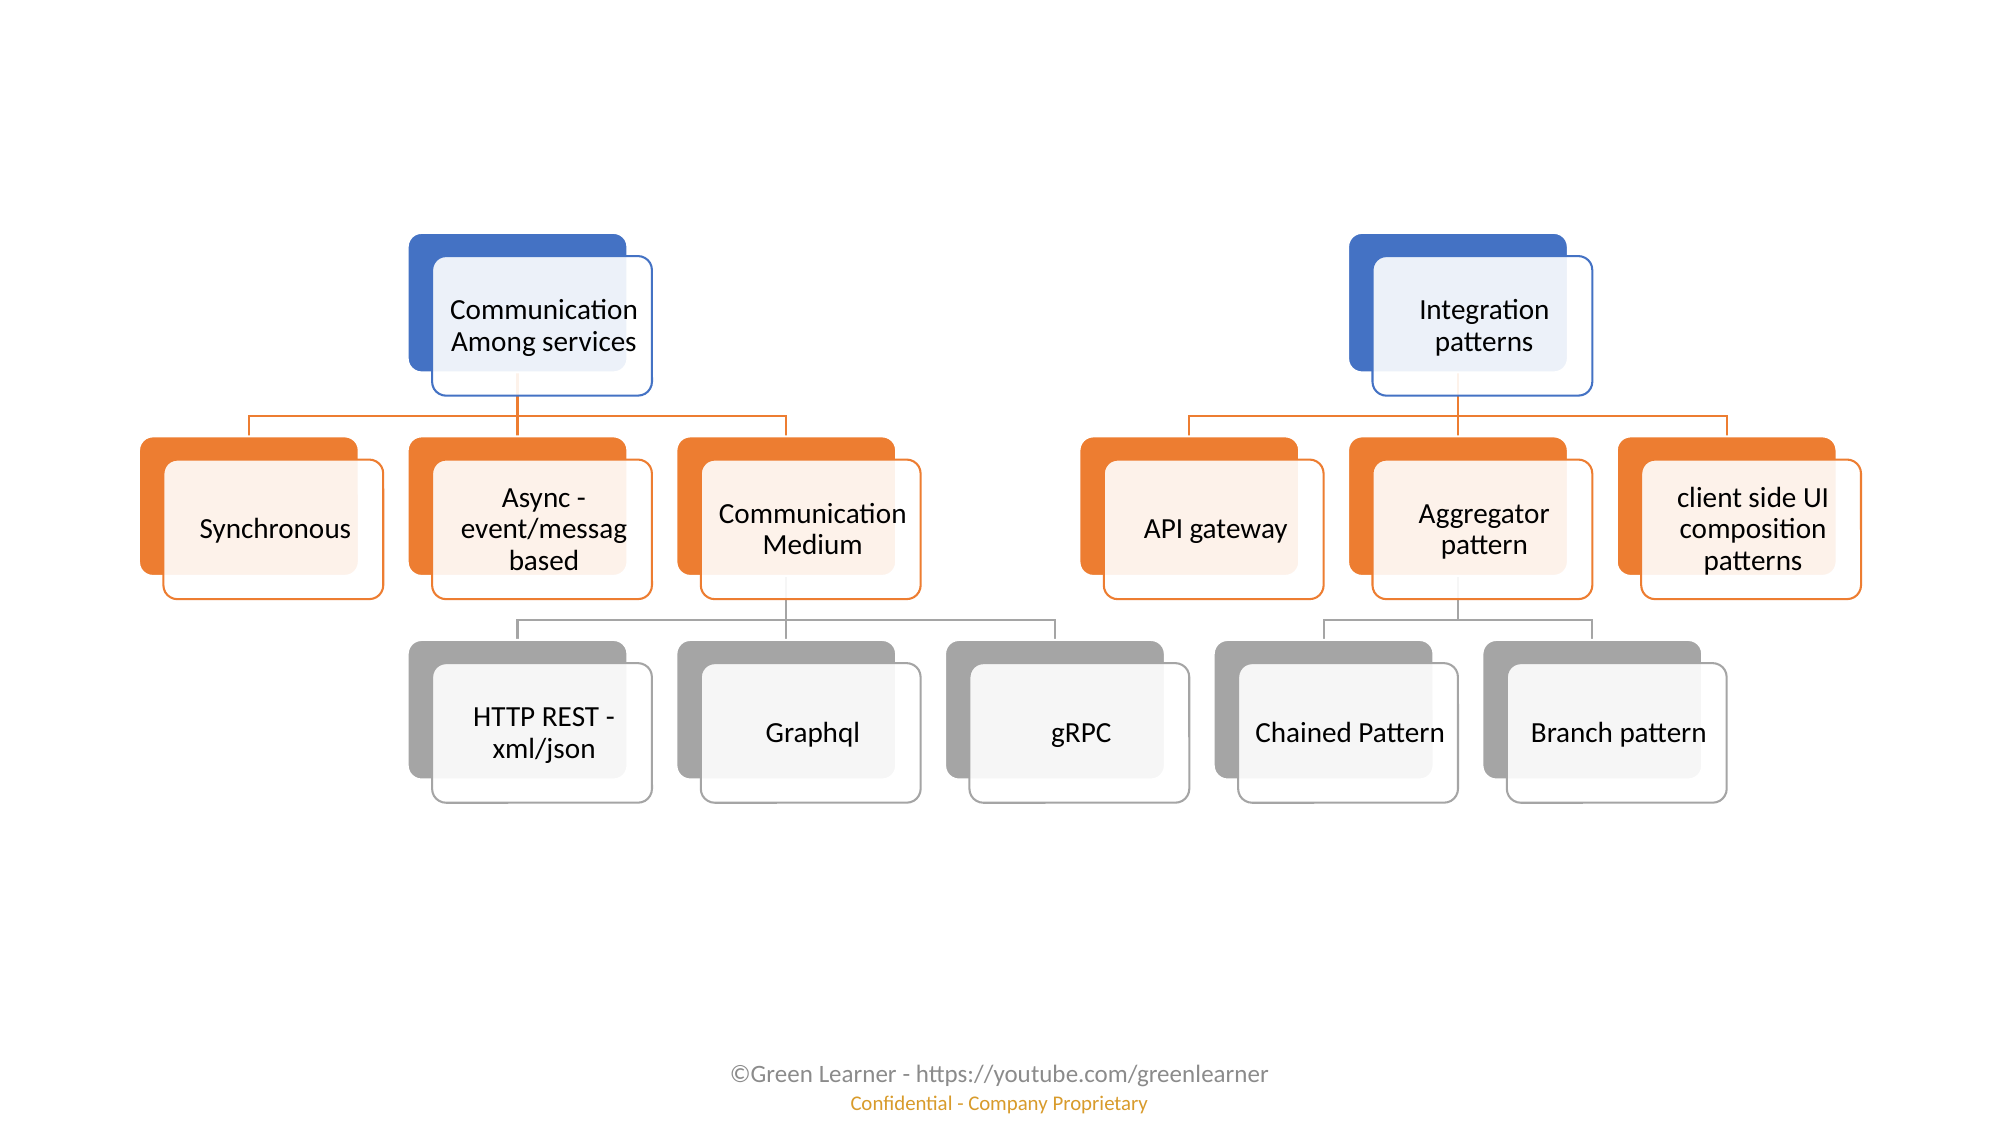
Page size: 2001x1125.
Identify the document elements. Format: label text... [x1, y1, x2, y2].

footer ©Green Learner - https://youtube.com/greenlearner [662, 1042, 1338, 1103]
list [137, 22, 1863, 1014]
